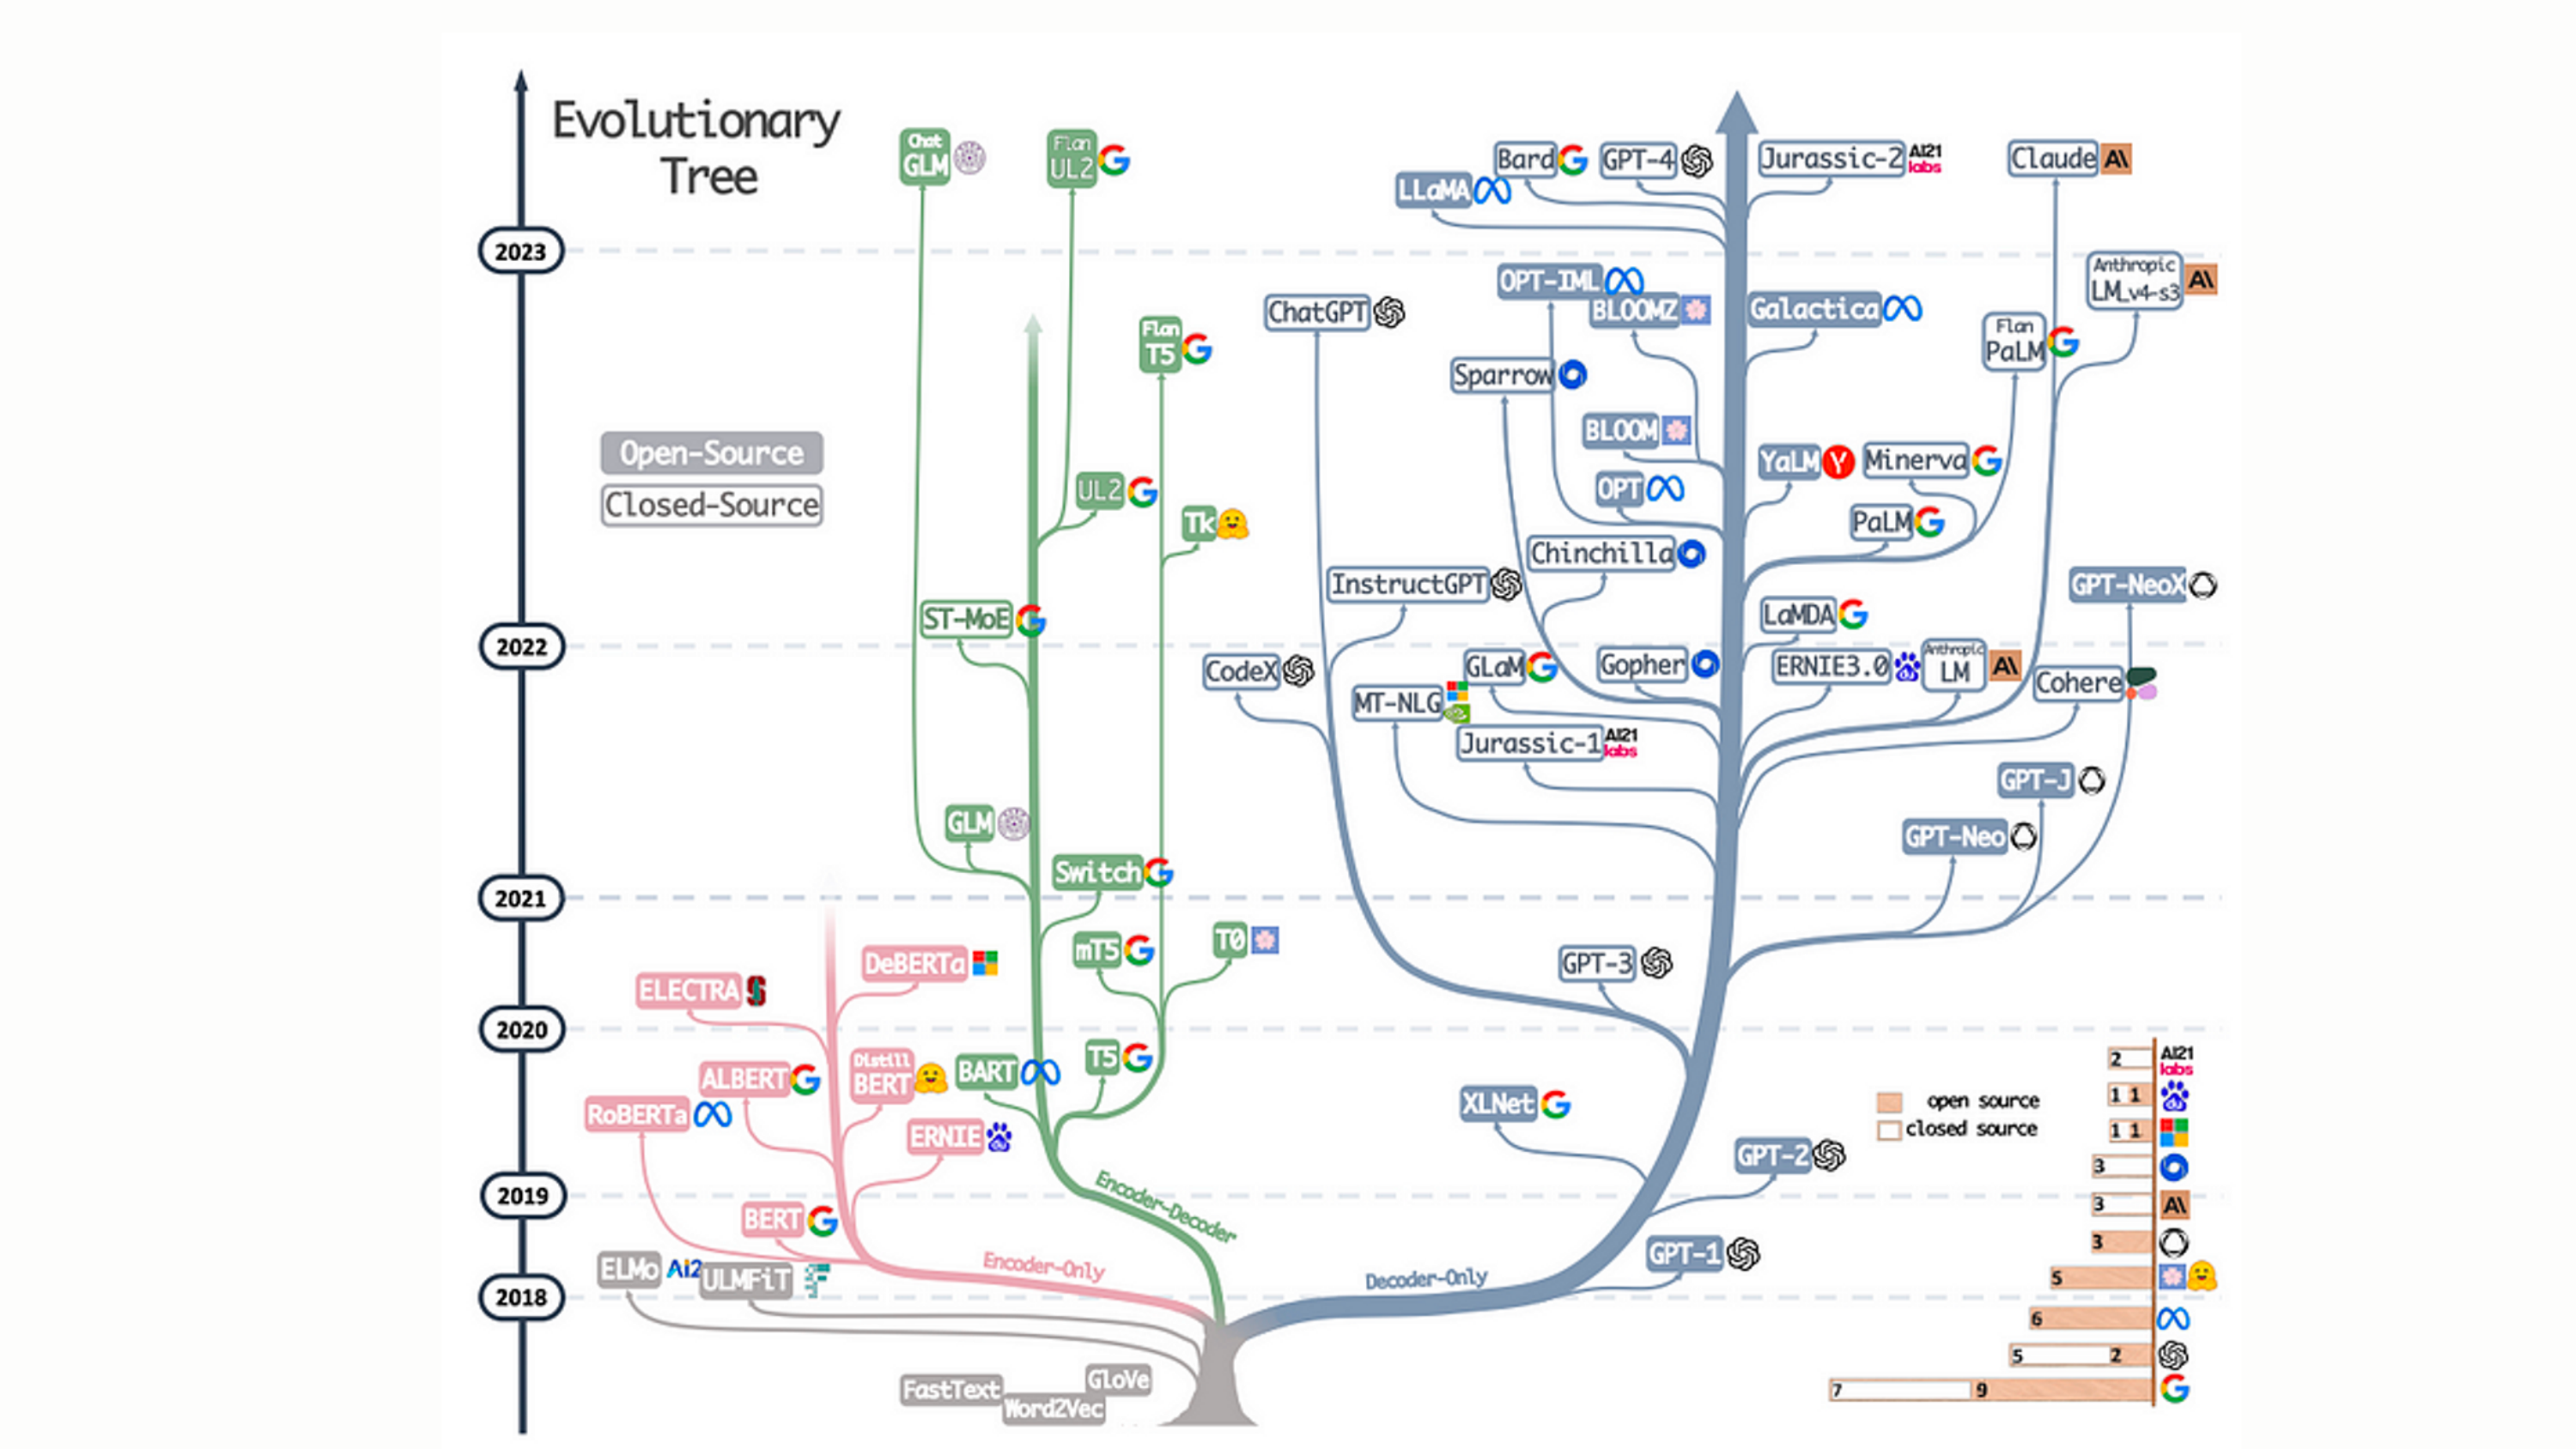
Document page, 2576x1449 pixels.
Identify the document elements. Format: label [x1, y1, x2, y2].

text_box [441, 33, 2242, 1449]
